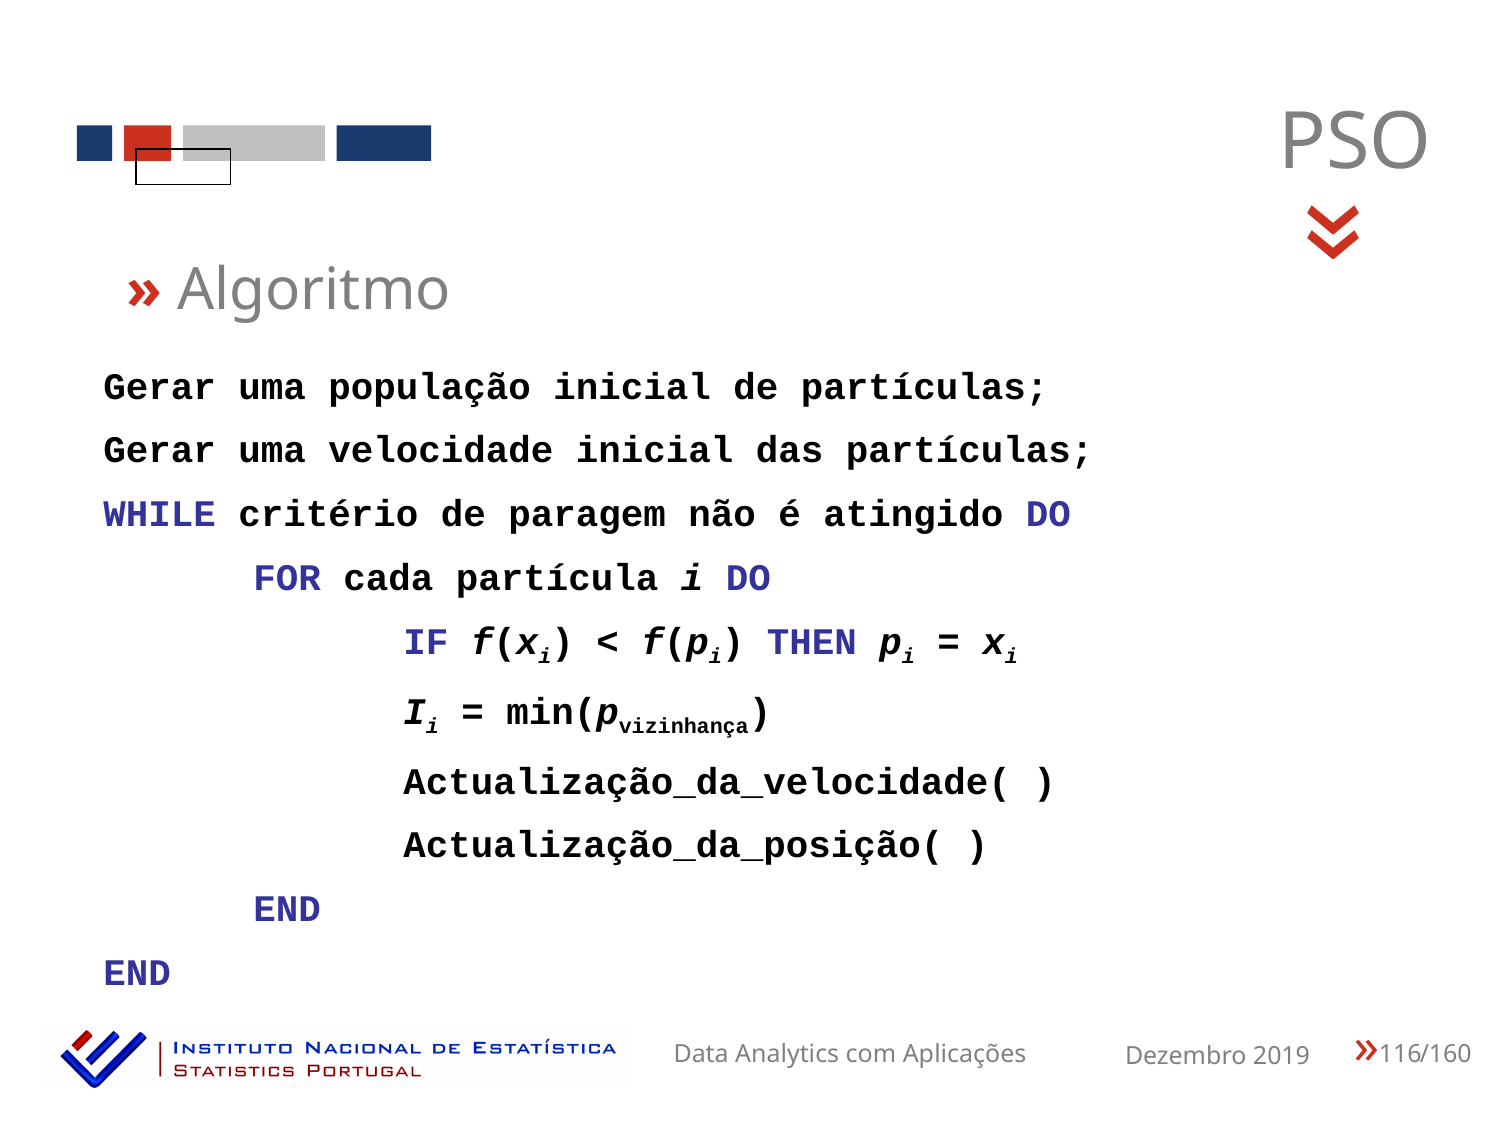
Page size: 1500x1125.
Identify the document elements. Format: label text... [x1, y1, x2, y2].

text_box » Algoritmo [111, 243, 1436, 329]
text_box « [1234, 196, 1400, 280]
picture [41, 1023, 638, 1093]
text_box PSO [454, 66, 1447, 207]
text_box 116 [1364, 1029, 1447, 1075]
text_box Gerar uma população inicial de partículas; Gerar uma velocidade inicial das partículas; WHILE critério de paragem não é atingido DO FOR cada partícula i DO IF f(xi) < f(pi) THEN pi = xi Ii = min(pvizinhança) Actualização_da_velocidade( ) Actualização_da_posição( ) END END [88, 354, 1412, 1001]
